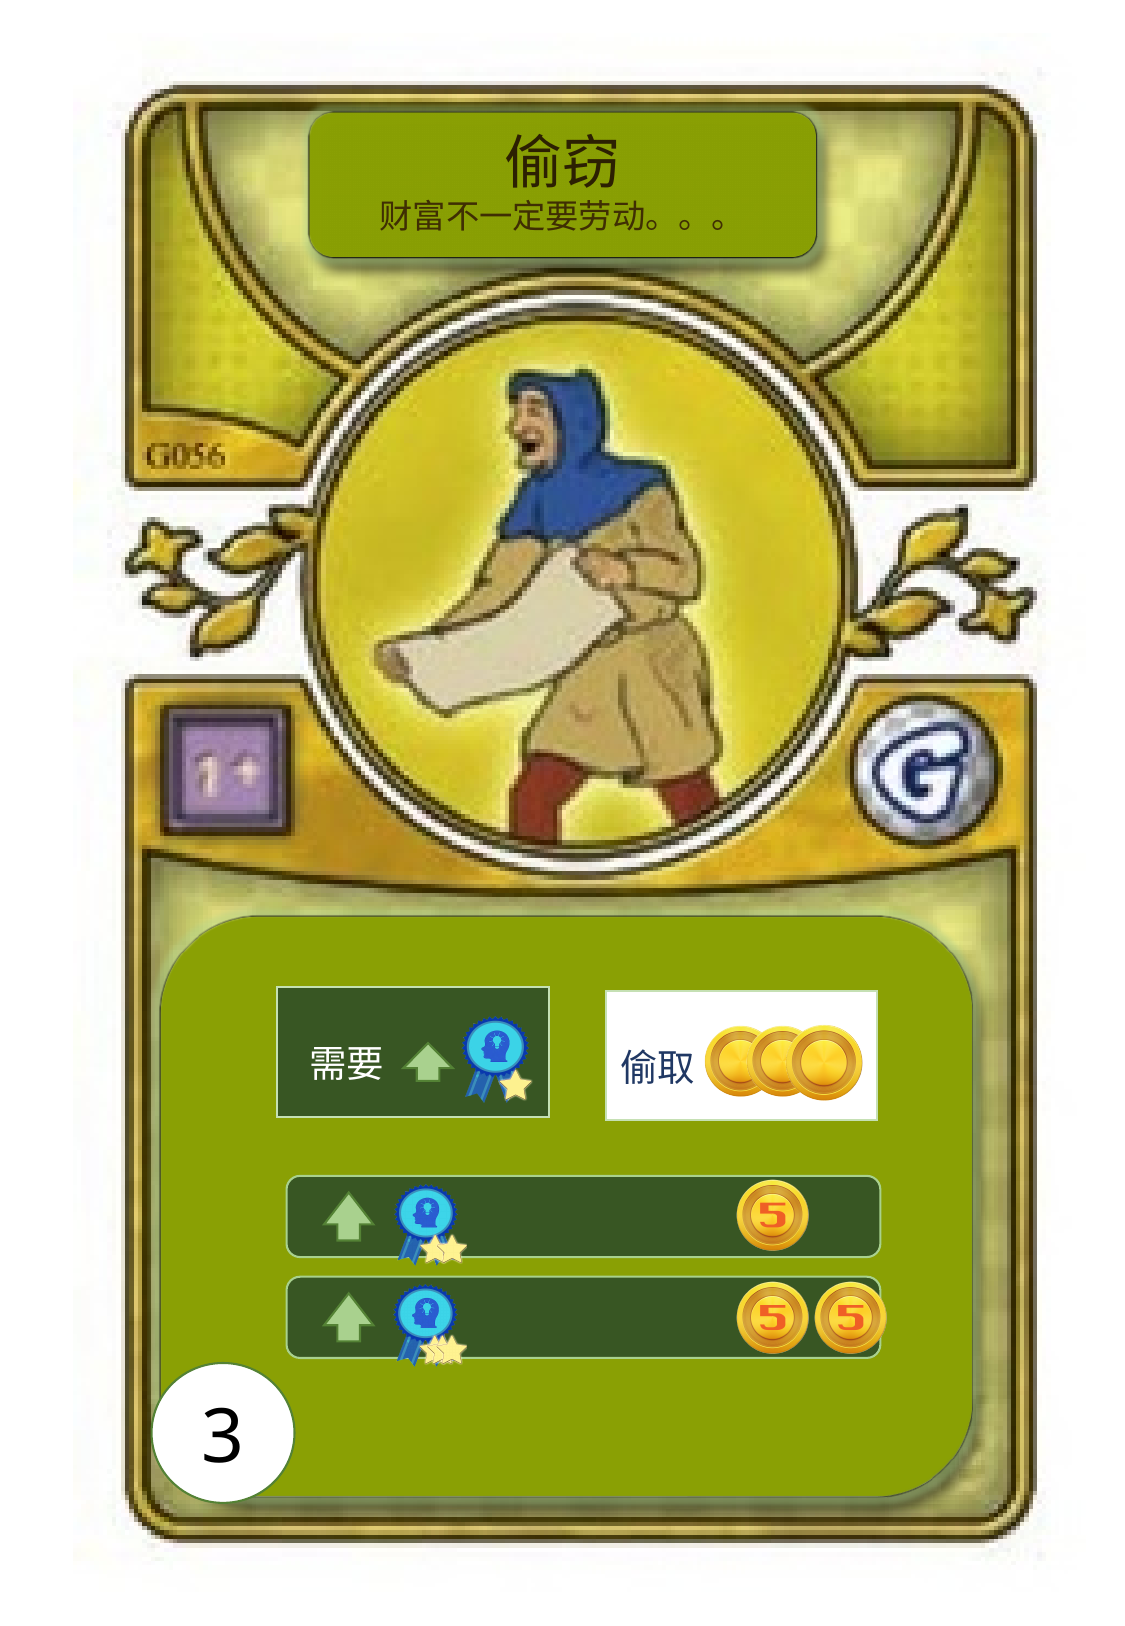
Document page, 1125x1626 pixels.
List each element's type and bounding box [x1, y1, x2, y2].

picture [73, 33, 1086, 1592]
